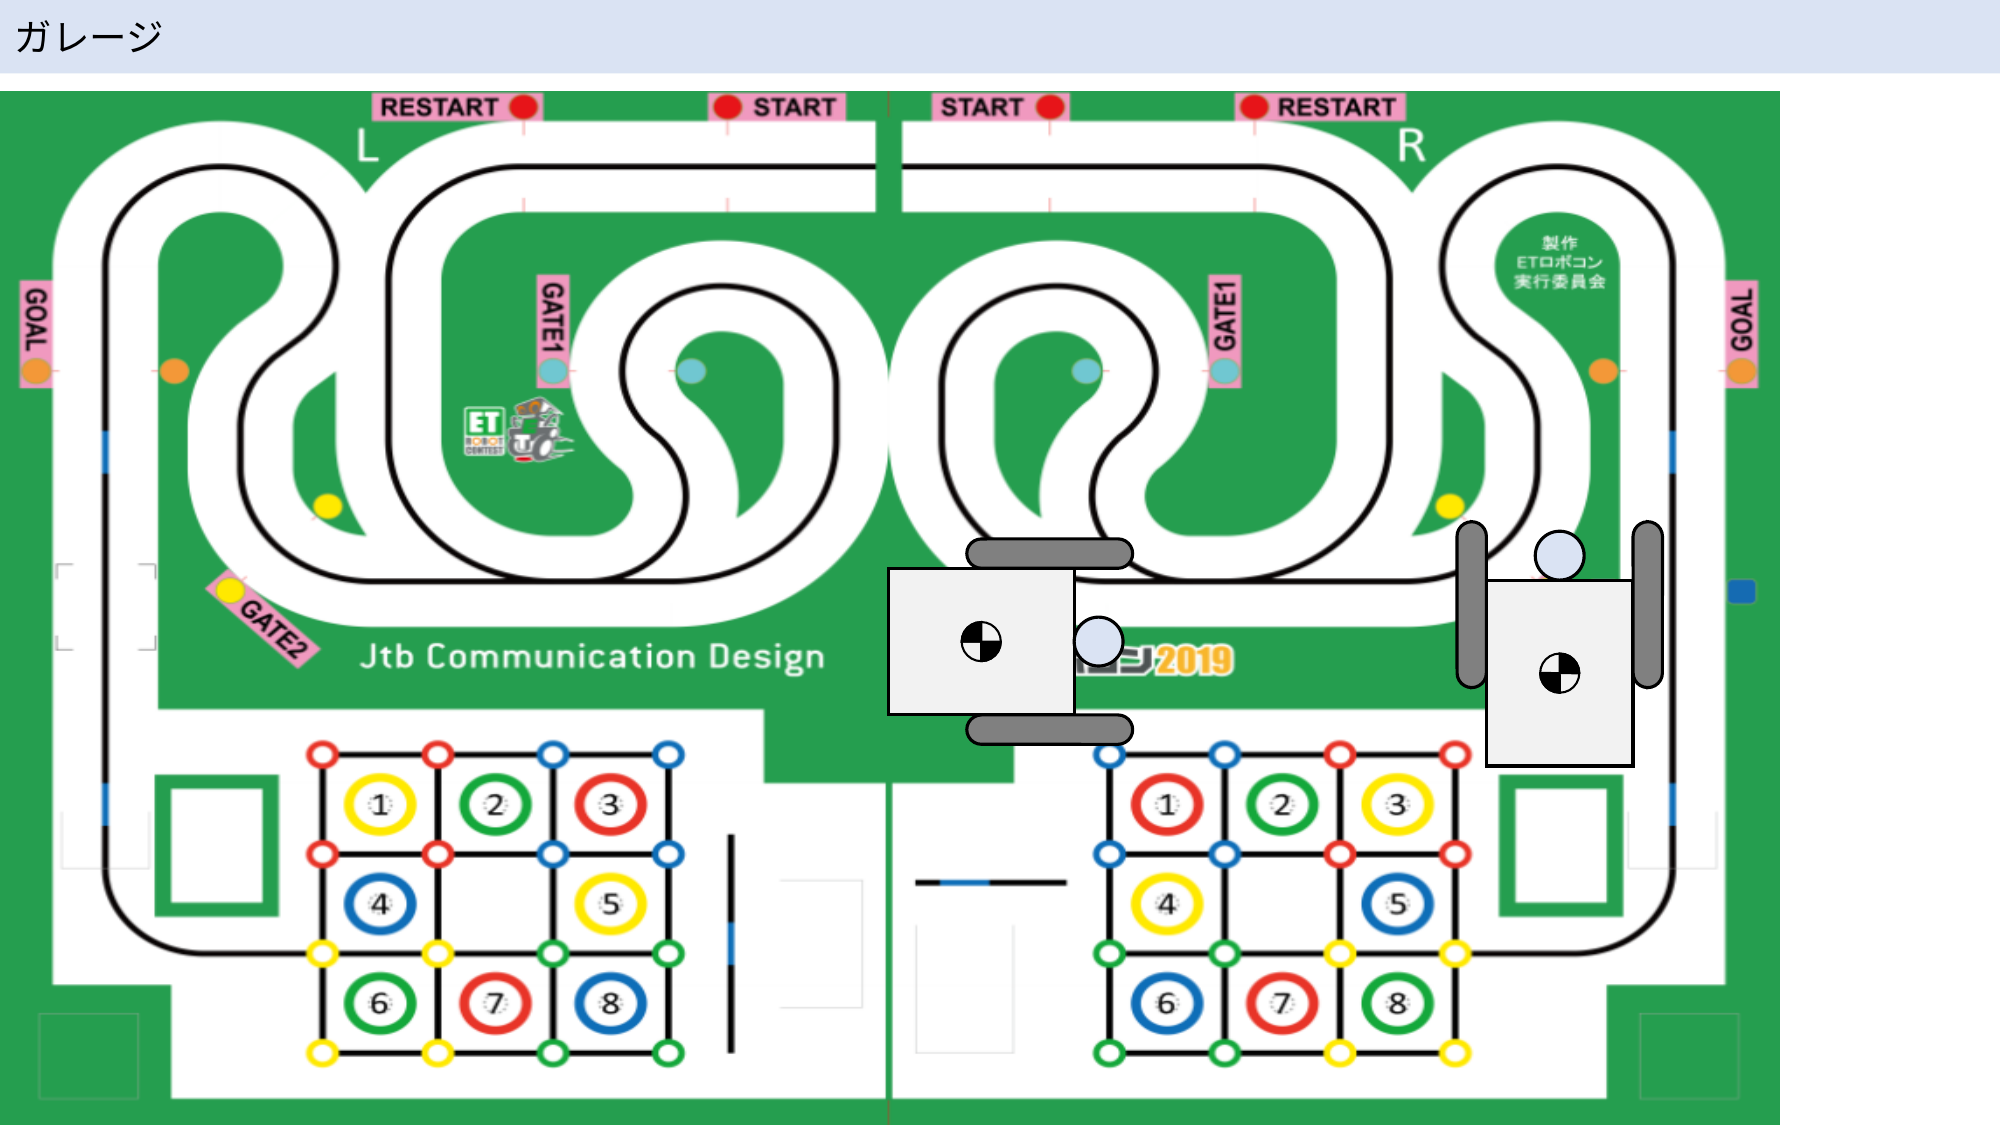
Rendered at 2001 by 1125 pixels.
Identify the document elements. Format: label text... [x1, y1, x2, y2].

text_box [1437, 541, 1682, 747]
text_box ガレージ [0, 0, 2000, 74]
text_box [888, 538, 1133, 745]
picture [0, 91, 1780, 1125]
